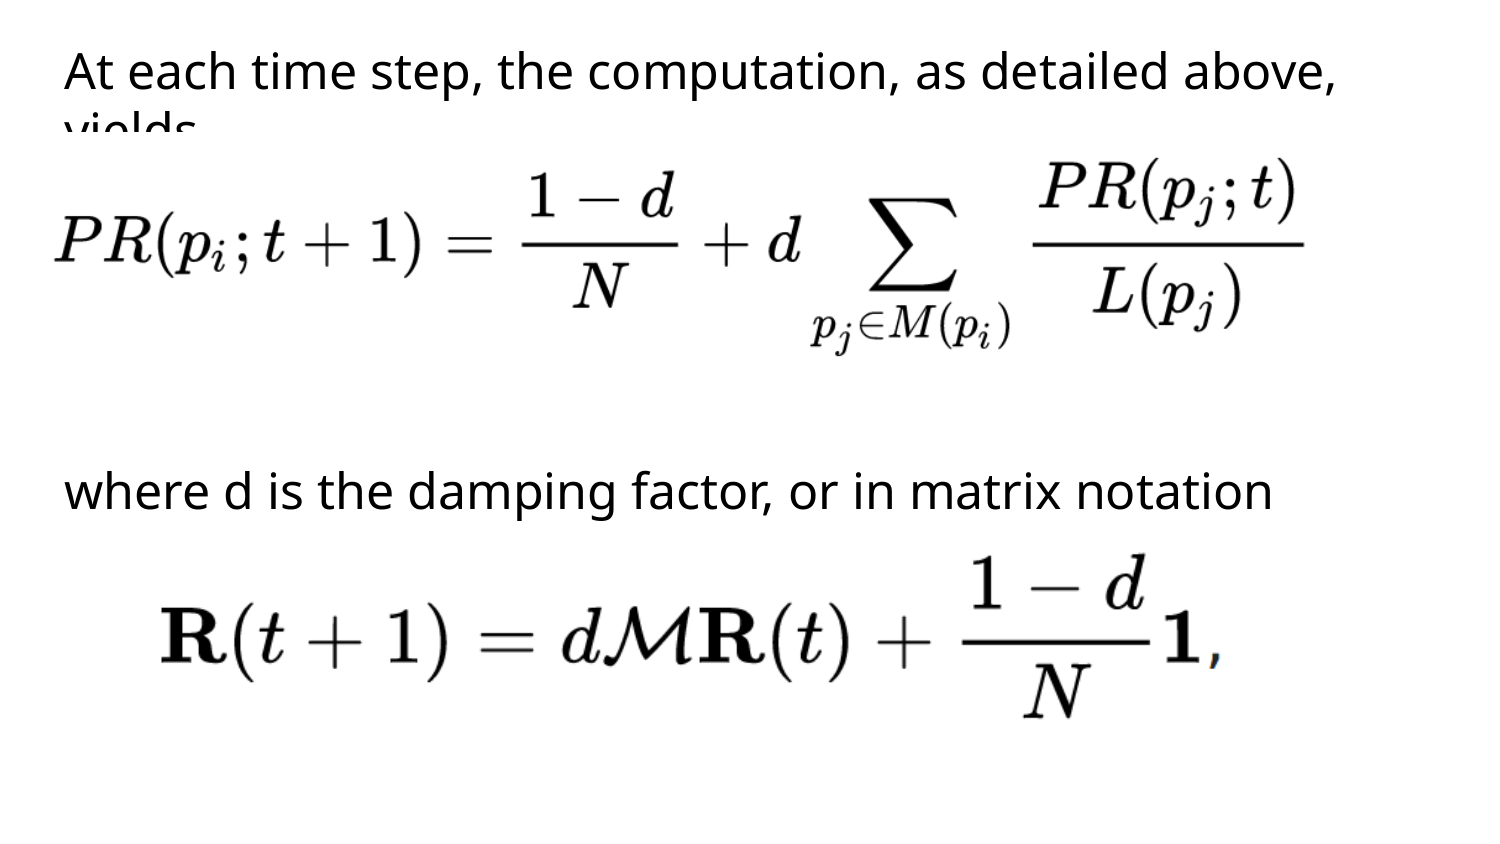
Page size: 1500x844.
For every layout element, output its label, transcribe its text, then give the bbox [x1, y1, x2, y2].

picture [138, 550, 1244, 731]
text_box At each time step, the computation, as detailed above, yields where d is the damping factor, or in matrix notation [49, 24, 1451, 819]
picture [50, 131, 1334, 397]
